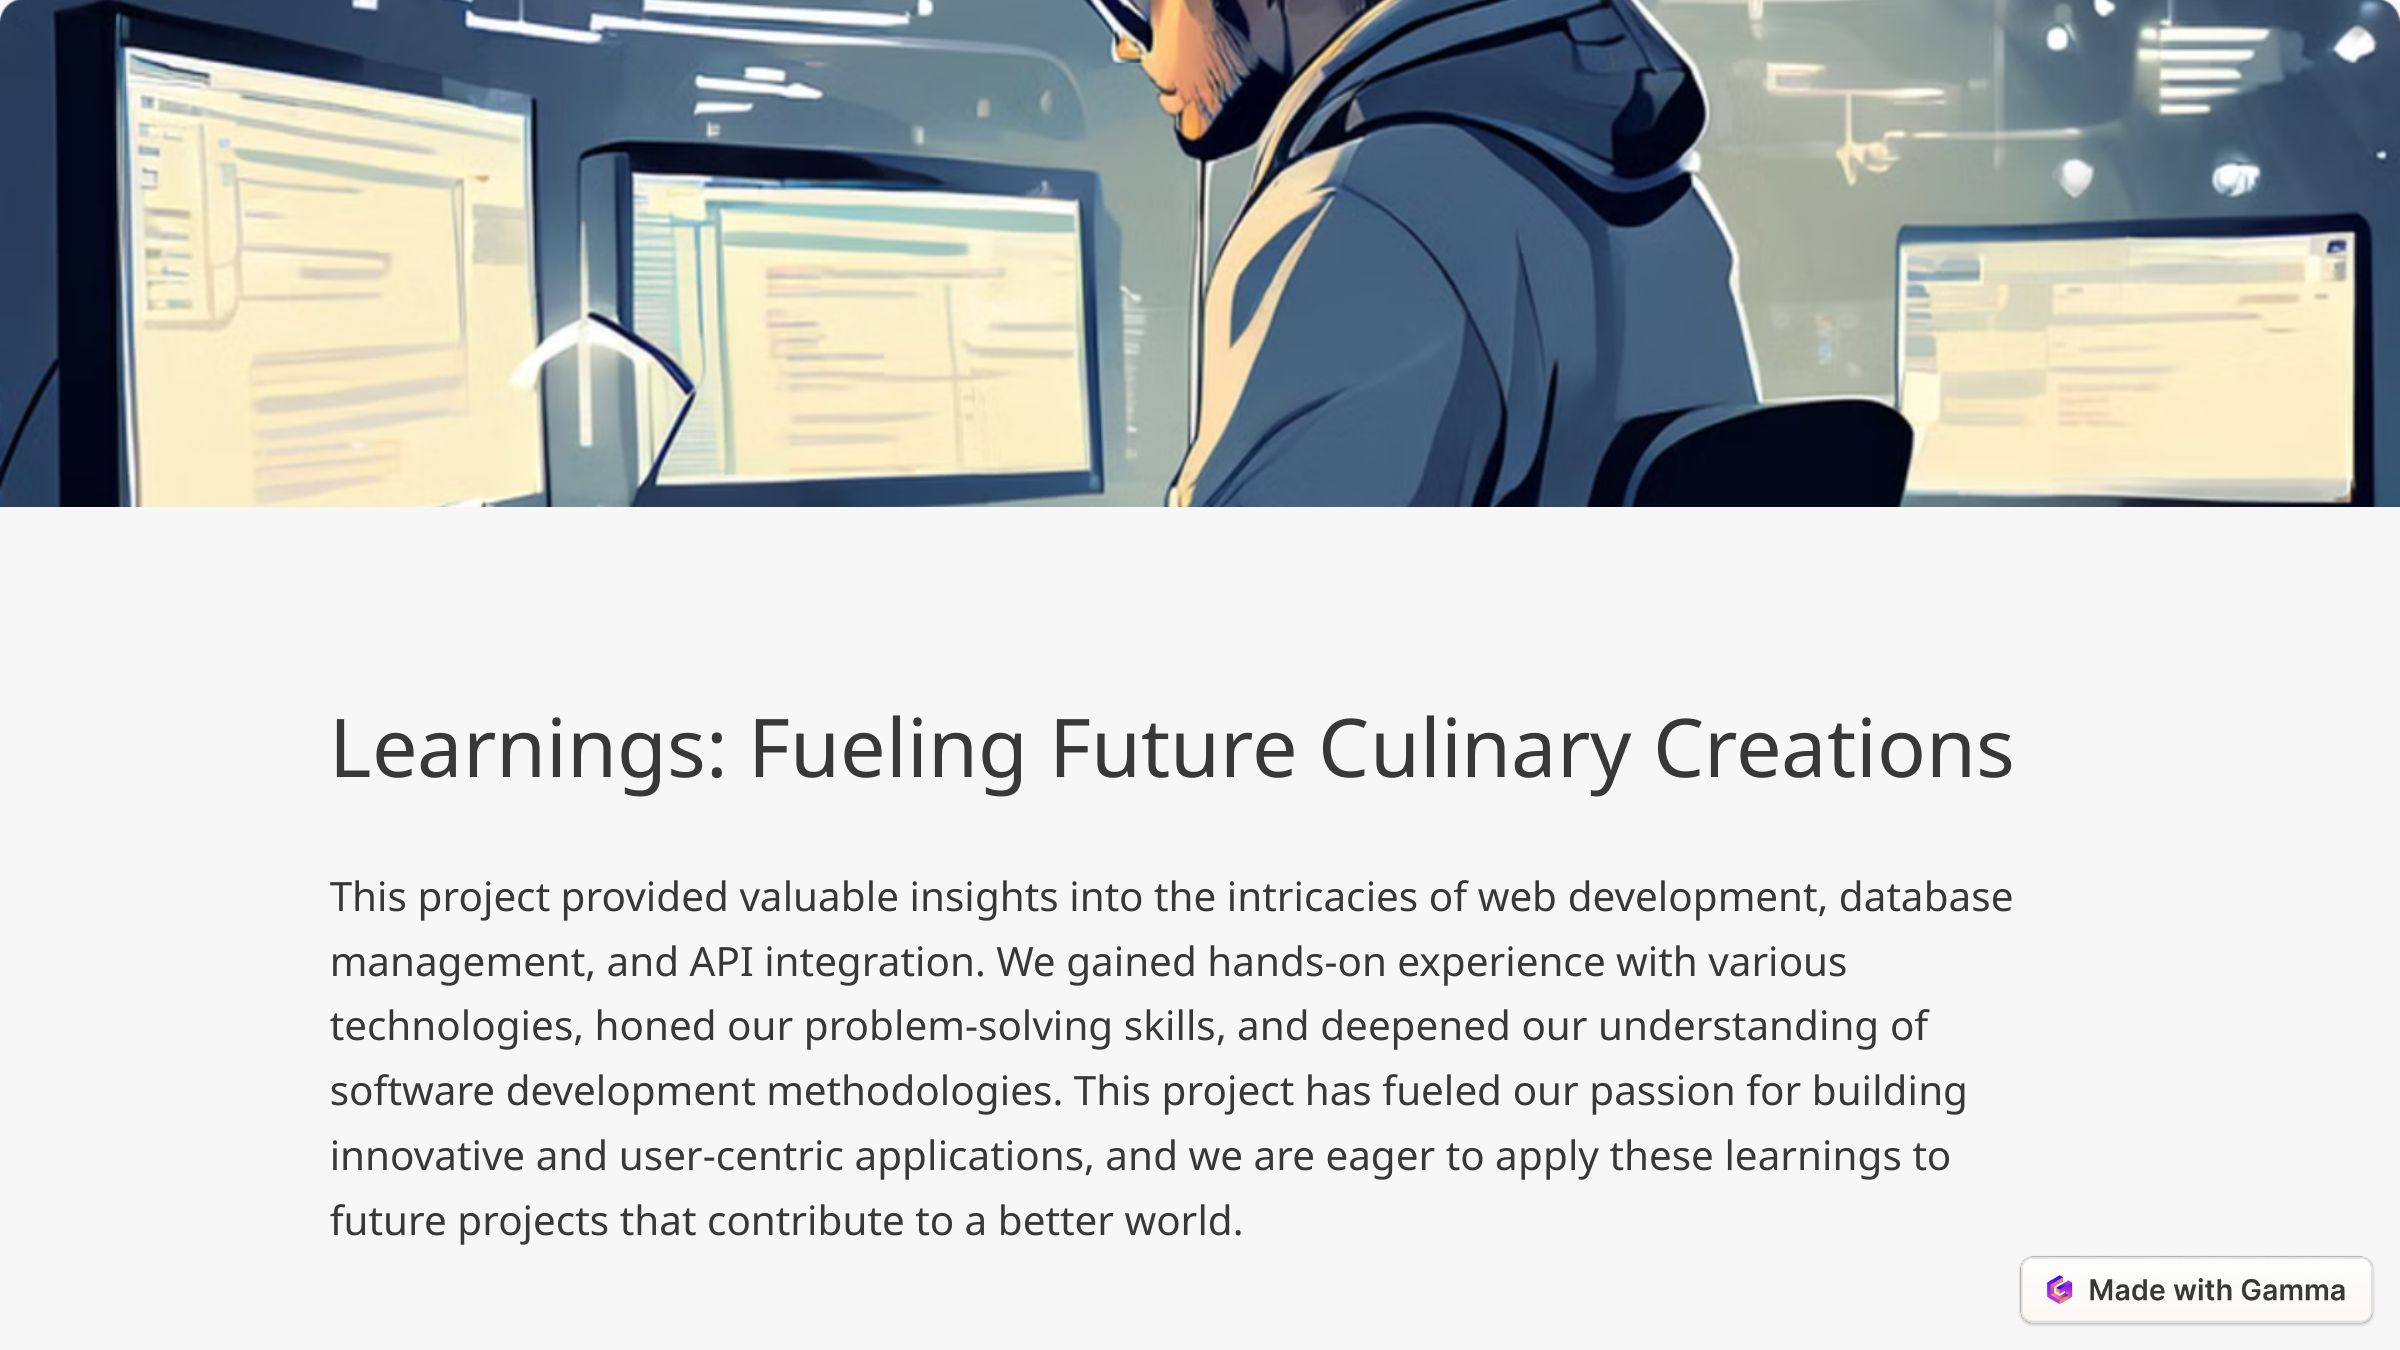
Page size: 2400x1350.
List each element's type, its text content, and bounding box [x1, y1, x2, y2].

picture [2008, 1244, 2385, 1335]
text_box Learnings: Fueling Future Culinary Creations [315, 685, 1623, 787]
picture [0, 0, 2400, 507]
text_box [0, 507, 2400, 1350]
text_box This project provided valuable insights into the intricacies of web development, database management, and API integration. We gained hands-on experience with various technologies, honed our problem-solving skills, and deepened our understanding of software development methodologies. This project has fueled our passion for building innovative and user-centric applications, and we are eager to apply these learnings to future projects that contribute to a better world. [315, 847, 2085, 1172]
